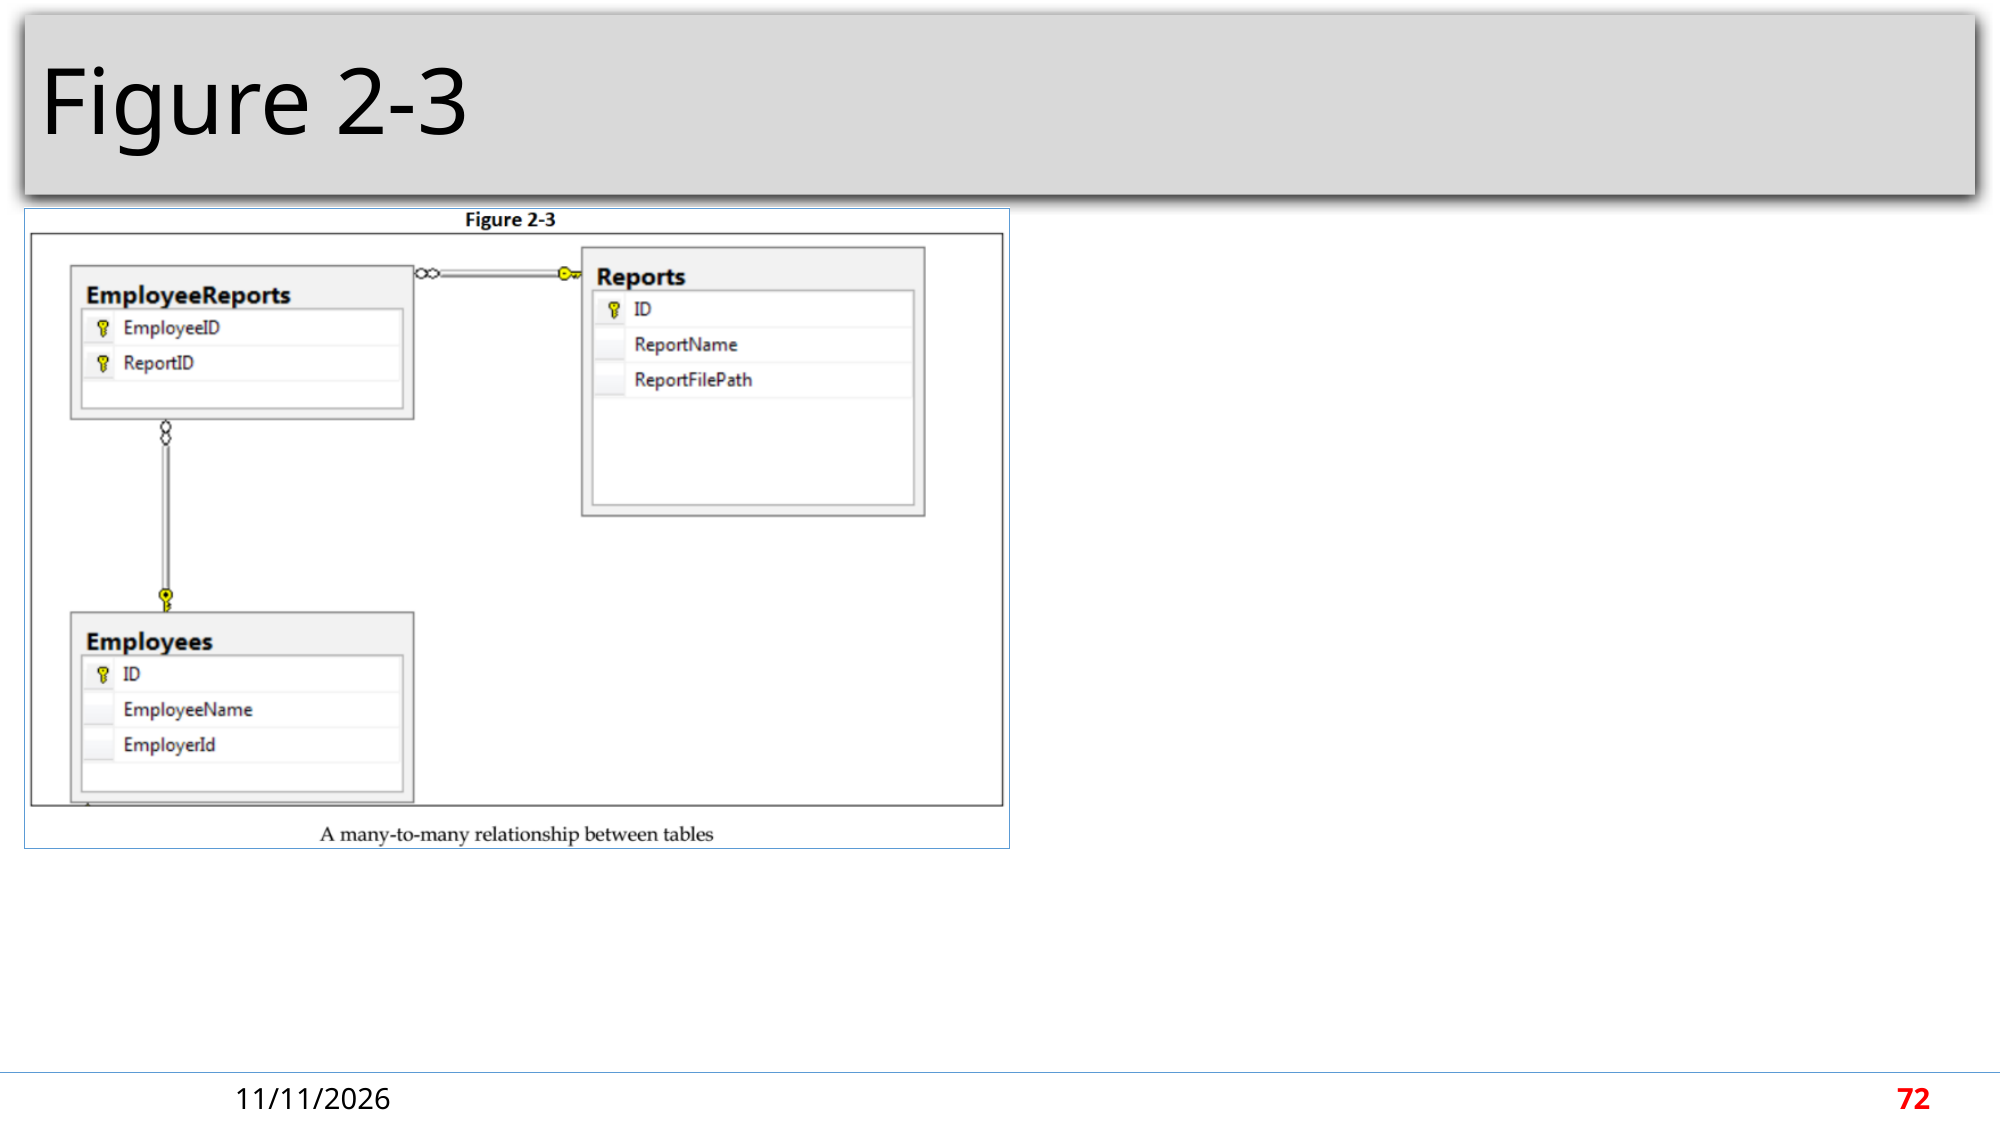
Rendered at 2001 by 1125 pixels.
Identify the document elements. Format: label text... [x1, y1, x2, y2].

picture [24, 207, 1010, 849]
slide_number 72 [1495, 1072, 1946, 1115]
title Figure 2-3 [24, 14, 1975, 195]
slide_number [220, 1072, 671, 1115]
